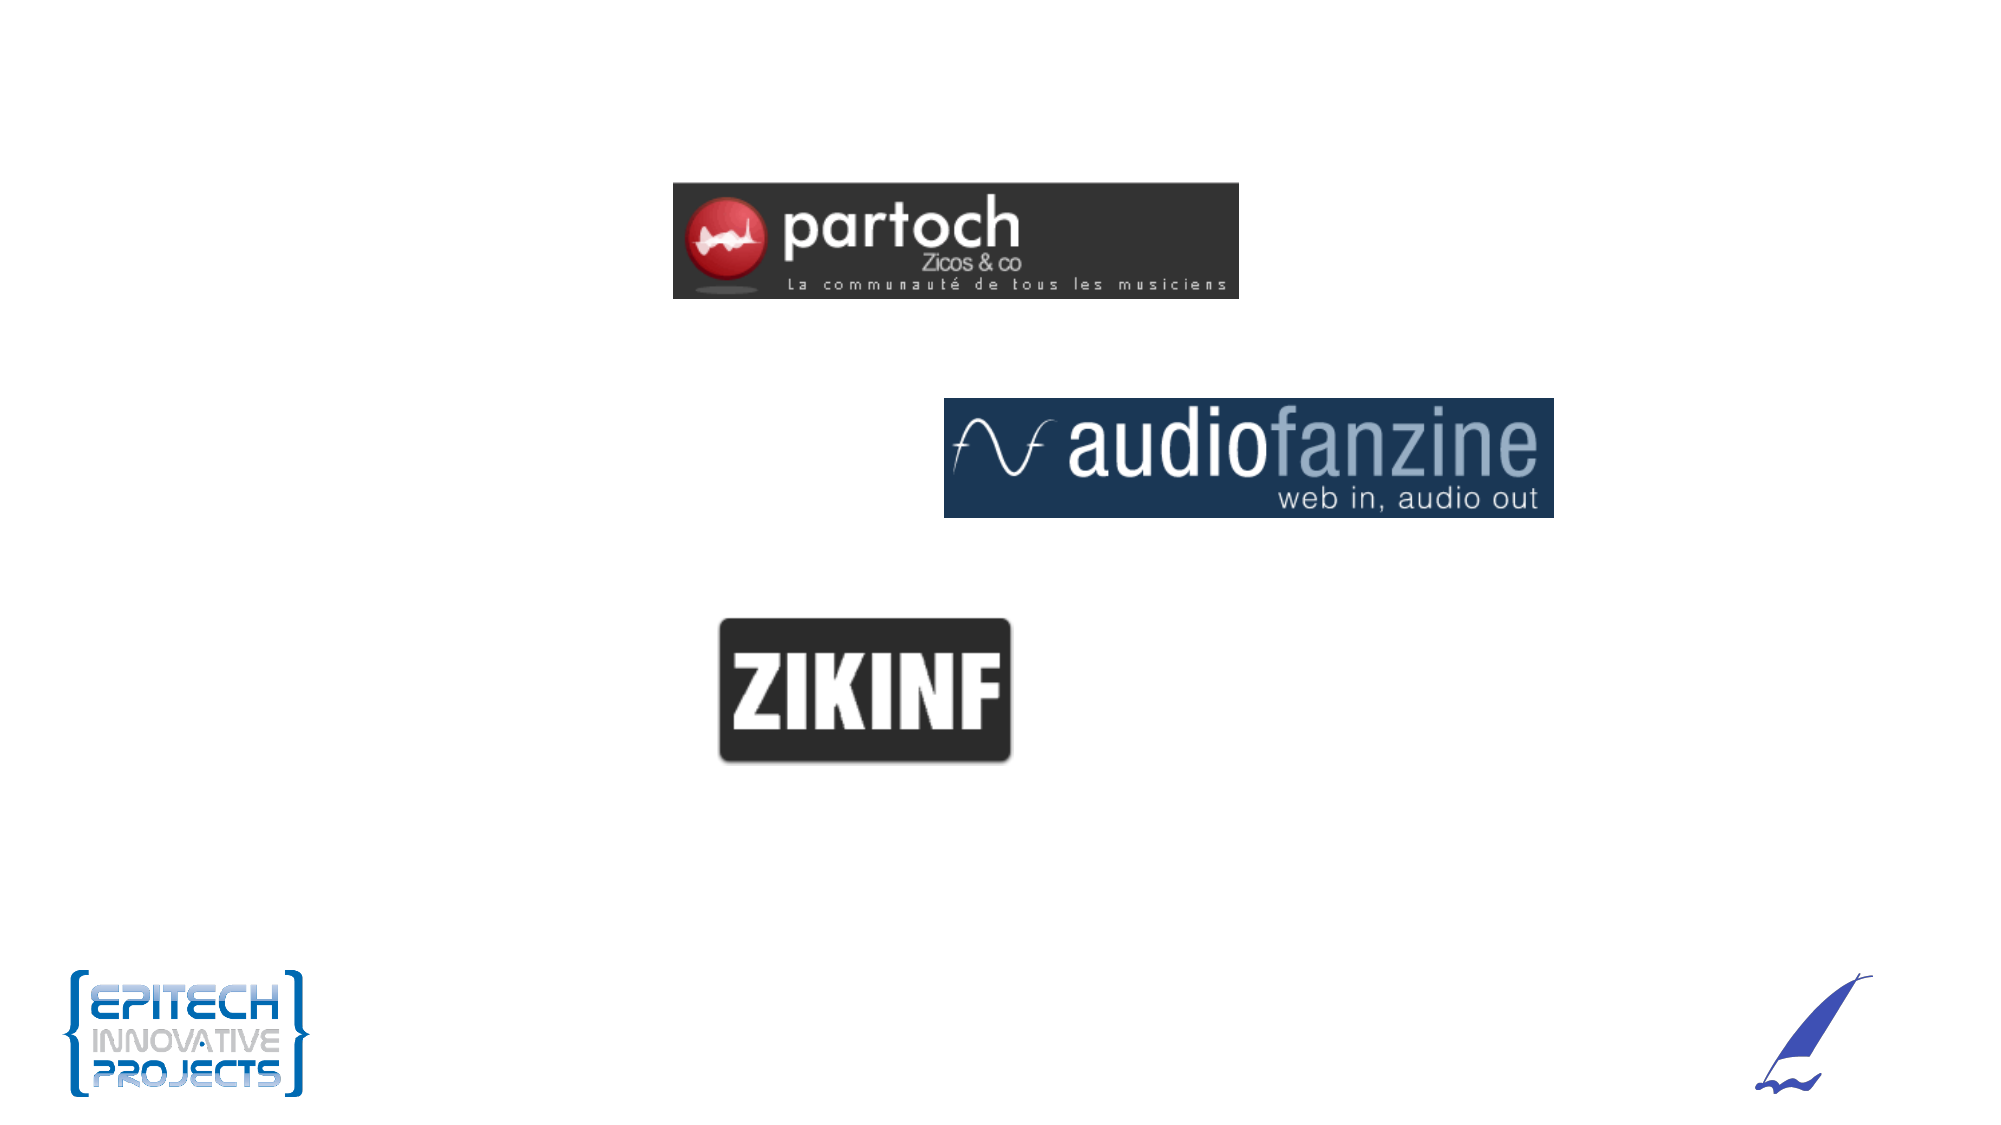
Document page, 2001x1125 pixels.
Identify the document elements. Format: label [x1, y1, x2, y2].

picture [62, 970, 310, 1097]
picture [717, 617, 1014, 766]
picture [1749, 970, 1876, 1098]
picture [944, 398, 1554, 518]
picture [673, 181, 1239, 299]
